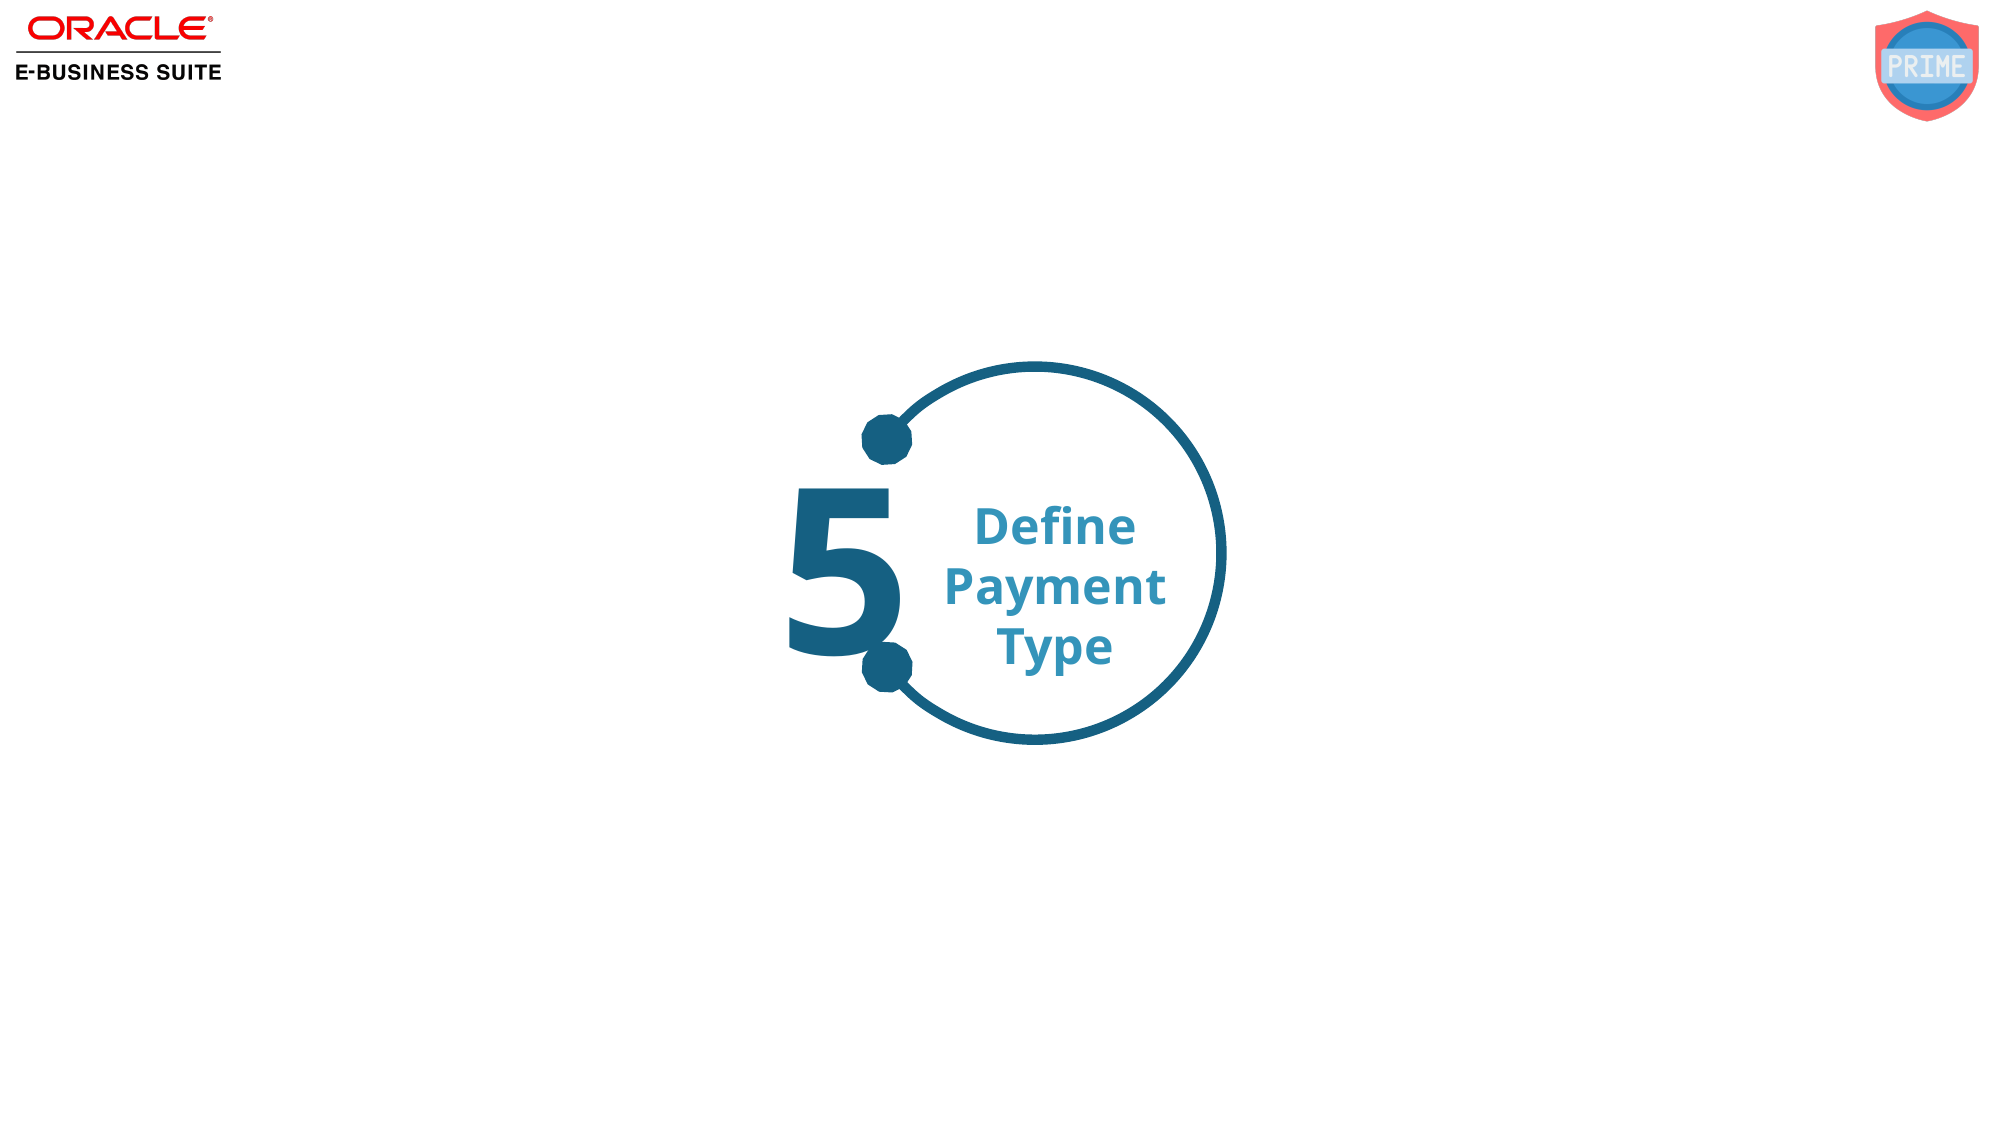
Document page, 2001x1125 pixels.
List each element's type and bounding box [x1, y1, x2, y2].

text_box [770, 366, 1226, 741]
picture [16, 15, 222, 81]
picture [1868, 7, 1986, 125]
